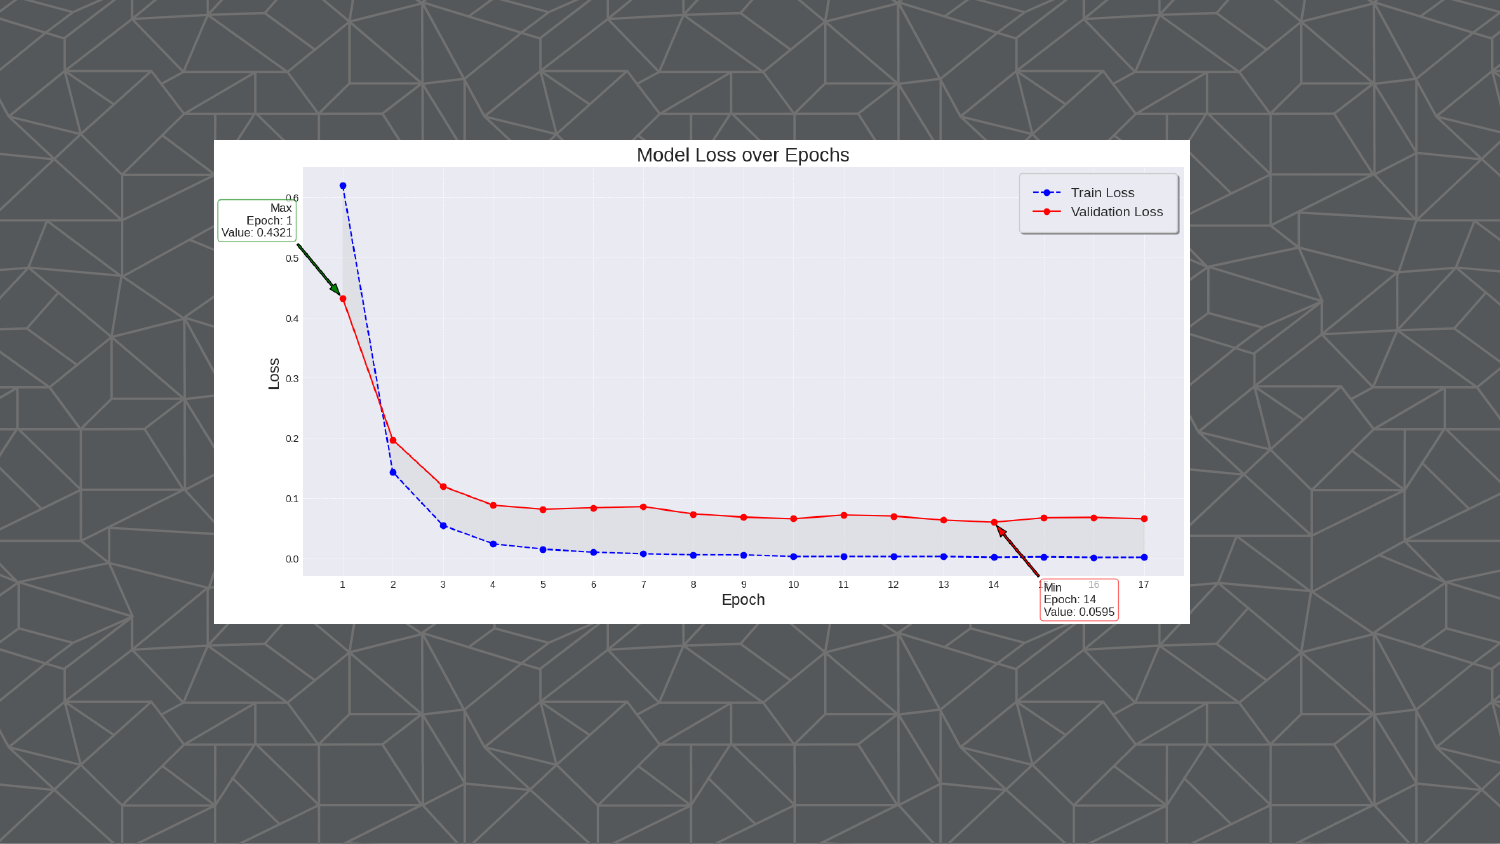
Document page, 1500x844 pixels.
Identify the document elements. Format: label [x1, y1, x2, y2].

picture [214, 140, 1190, 625]
